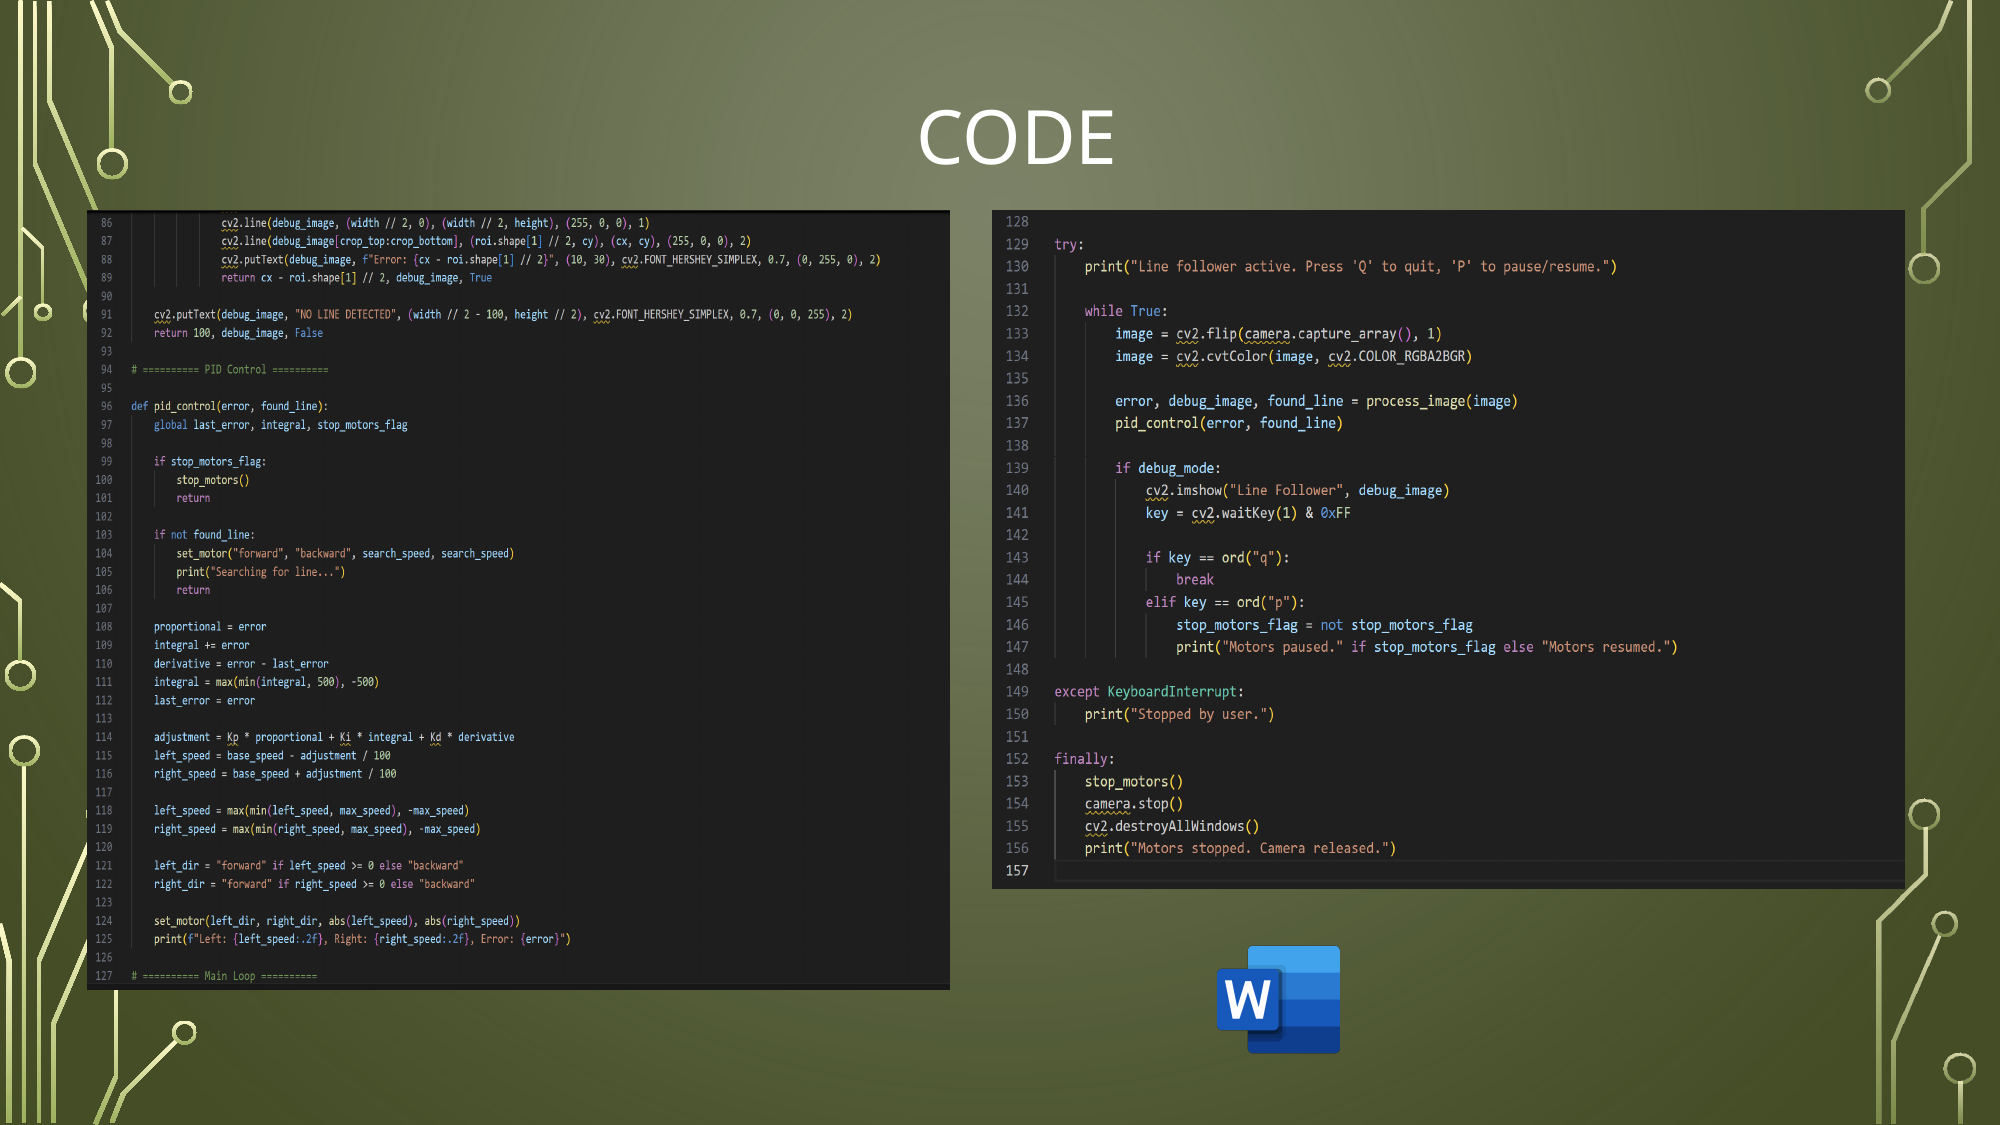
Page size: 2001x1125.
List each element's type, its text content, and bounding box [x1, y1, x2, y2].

picture [992, 210, 1905, 889]
picture [87, 210, 950, 991]
picture [1216, 937, 1340, 1061]
title Code [204, 18, 1830, 262]
